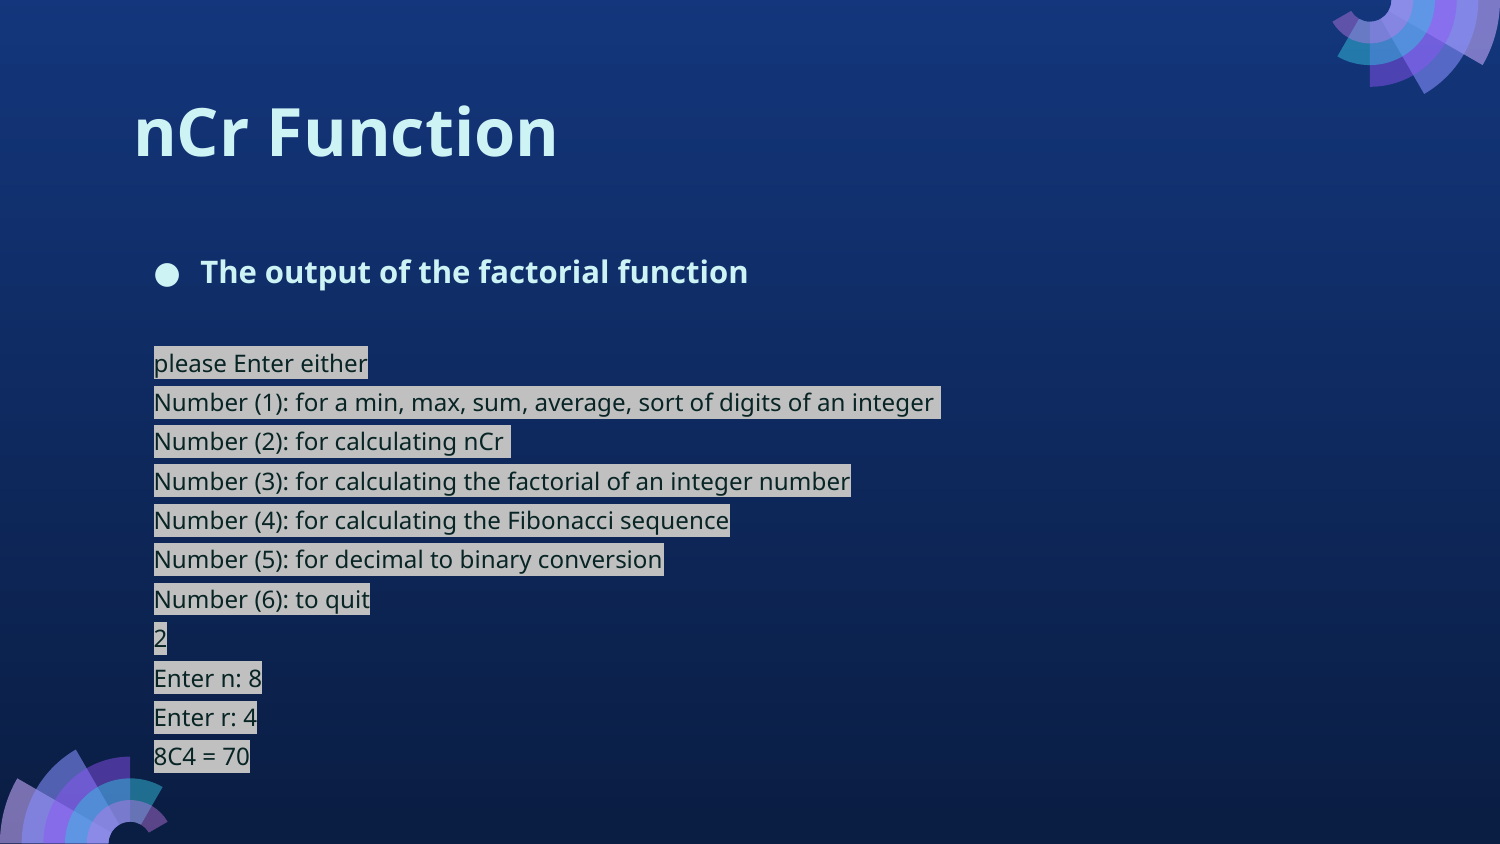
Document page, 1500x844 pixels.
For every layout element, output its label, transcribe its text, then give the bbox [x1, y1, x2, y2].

list The output of the factorial function please Enter either Number (1): for a min, max, sum, average, sort of digits of an integer Number (2): for calculating nCr Number (3): for calculating the factorial of an integer number Number (4): for calculating the Fibonacci sequence Number (5): for decimal to binary conversion Number (6): to quit 2 Enter n: 8 Enter r: 4 8C4 = 70 [118, 237, 1382, 788]
title nCr Function [118, 83, 1382, 179]
